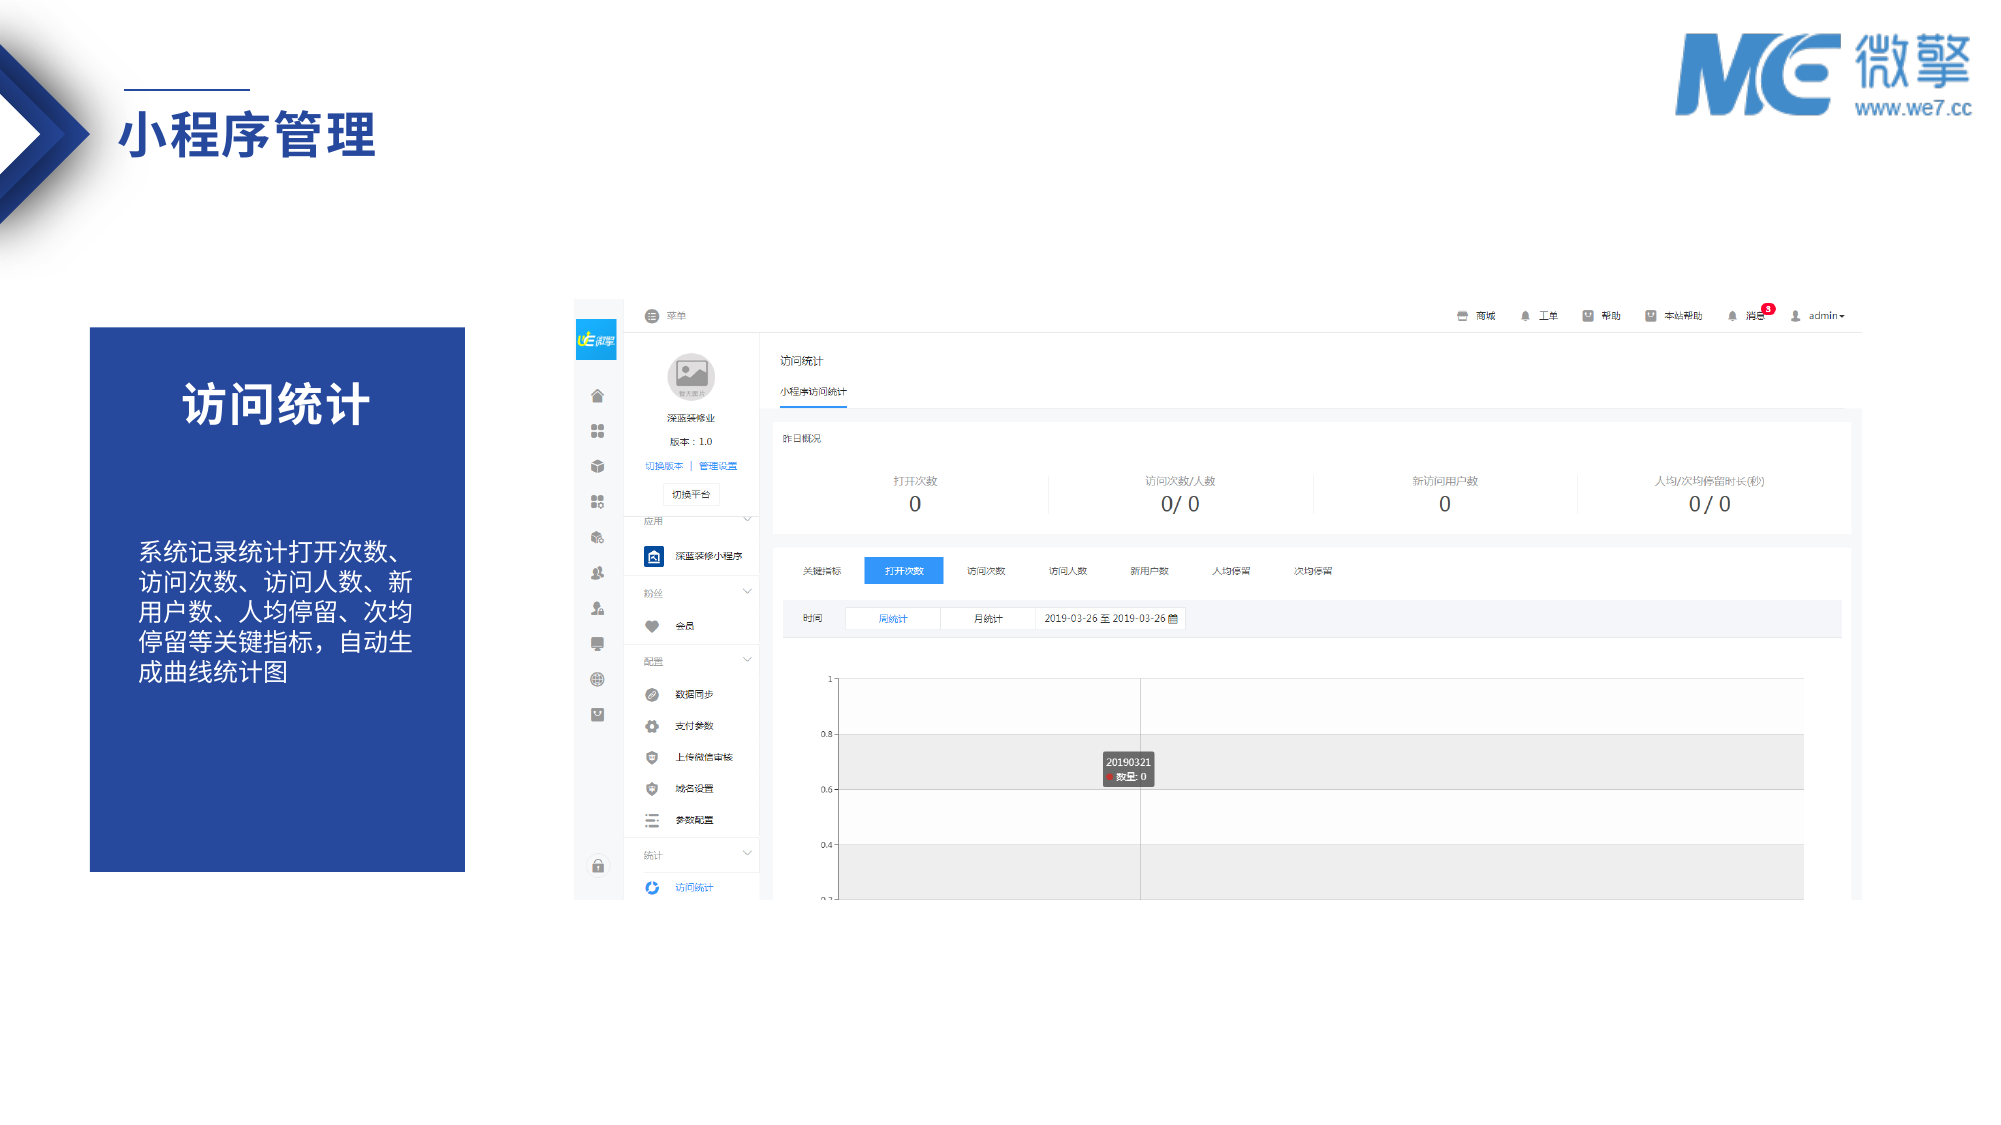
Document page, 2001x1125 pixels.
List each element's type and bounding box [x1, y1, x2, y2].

picture [1649, 7, 1994, 144]
picture [574, 299, 1862, 900]
text_box [0, 44, 91, 224]
text_box [89, 327, 465, 872]
text_box [101, 89, 393, 173]
